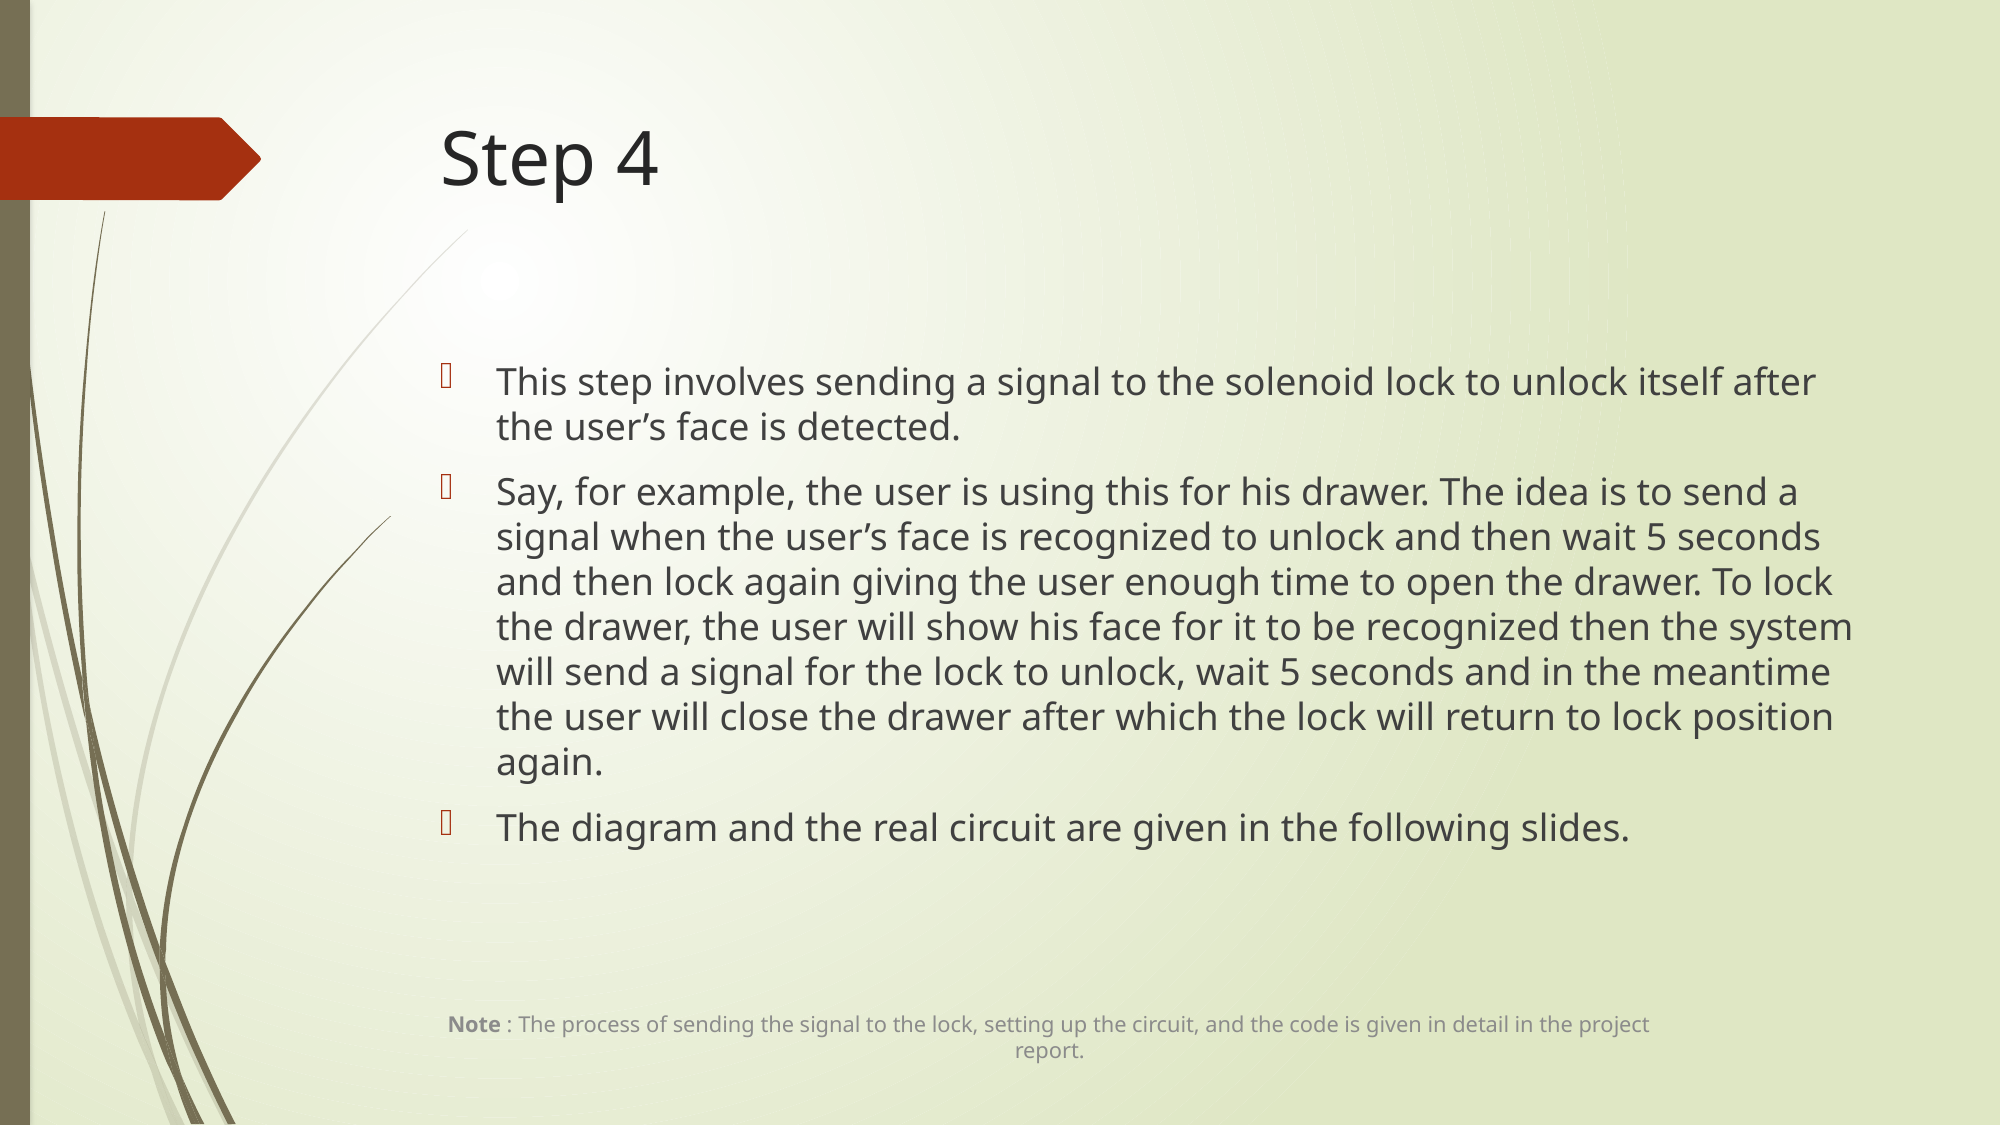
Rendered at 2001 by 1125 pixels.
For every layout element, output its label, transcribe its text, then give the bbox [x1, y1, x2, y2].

list This step involves sending a signal to the solenoid lock to unlock itself after the user’s face is detected. Say, for example, the user is using this for his drawer. The idea is to send a signal when the user’s face is recognized to unlock and then wait 5 seconds and then lock again giving the user enough time to open the drawer. To lock the drawer, the user will show his face for it to be recognized then the system will send a signal for the lock to unlock, wait 5 seconds and in the meantime the user will close the drawer after which the lock will return to lock position again. The diagram and the real circuit are given in the following slides. [424, 350, 1888, 970]
title Step 4 [425, 102, 1888, 313]
footer Note : The process of sending the signal to the lock, setting up the circuit, and the code is given in detail in the project report. [424, 1006, 1675, 1067]
